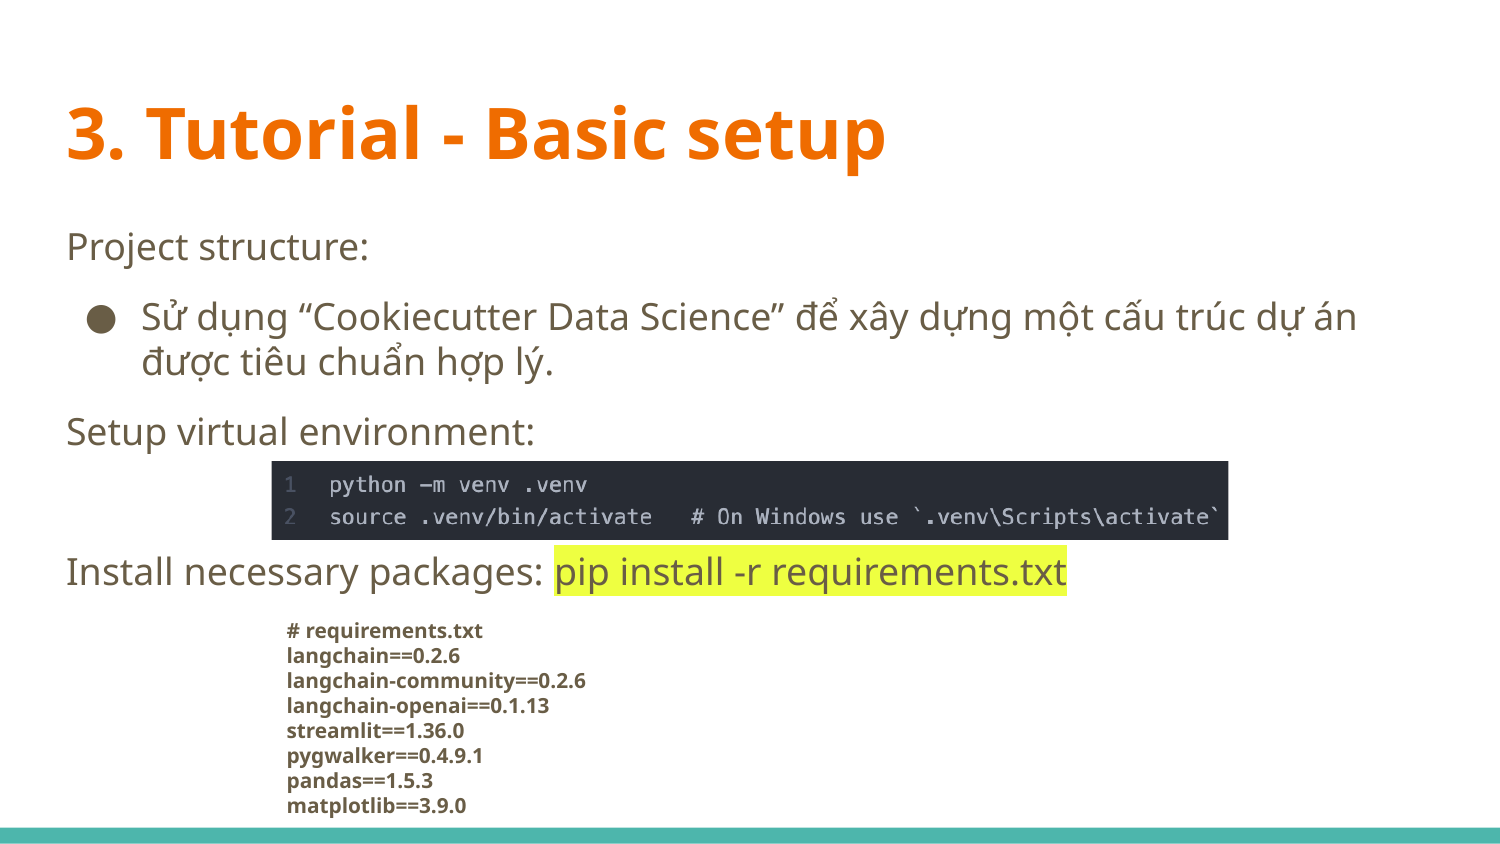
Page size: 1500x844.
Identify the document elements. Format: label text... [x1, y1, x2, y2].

title 3. Tutorial - Basic setup [51, 72, 1449, 189]
text_box # requirements.txt langchain==0.2.6 langchain-community==0.2.6 langchain-openai==0.1.13 streamlit==1.36.0 pygwalker==0.4.9.1 pandas==1.5.3 matplotlib==3.9.0 [271, 602, 1229, 833]
list Project structure: Sử dụng “Cookiecutter Data Science” để xây dựng một cấu trúc dự án được tiêu chuẩn hợp lý. Setup virtual environment: Install necessary packages: pip install -r requirements.txt [51, 207, 1449, 750]
picture [271, 461, 1229, 540]
